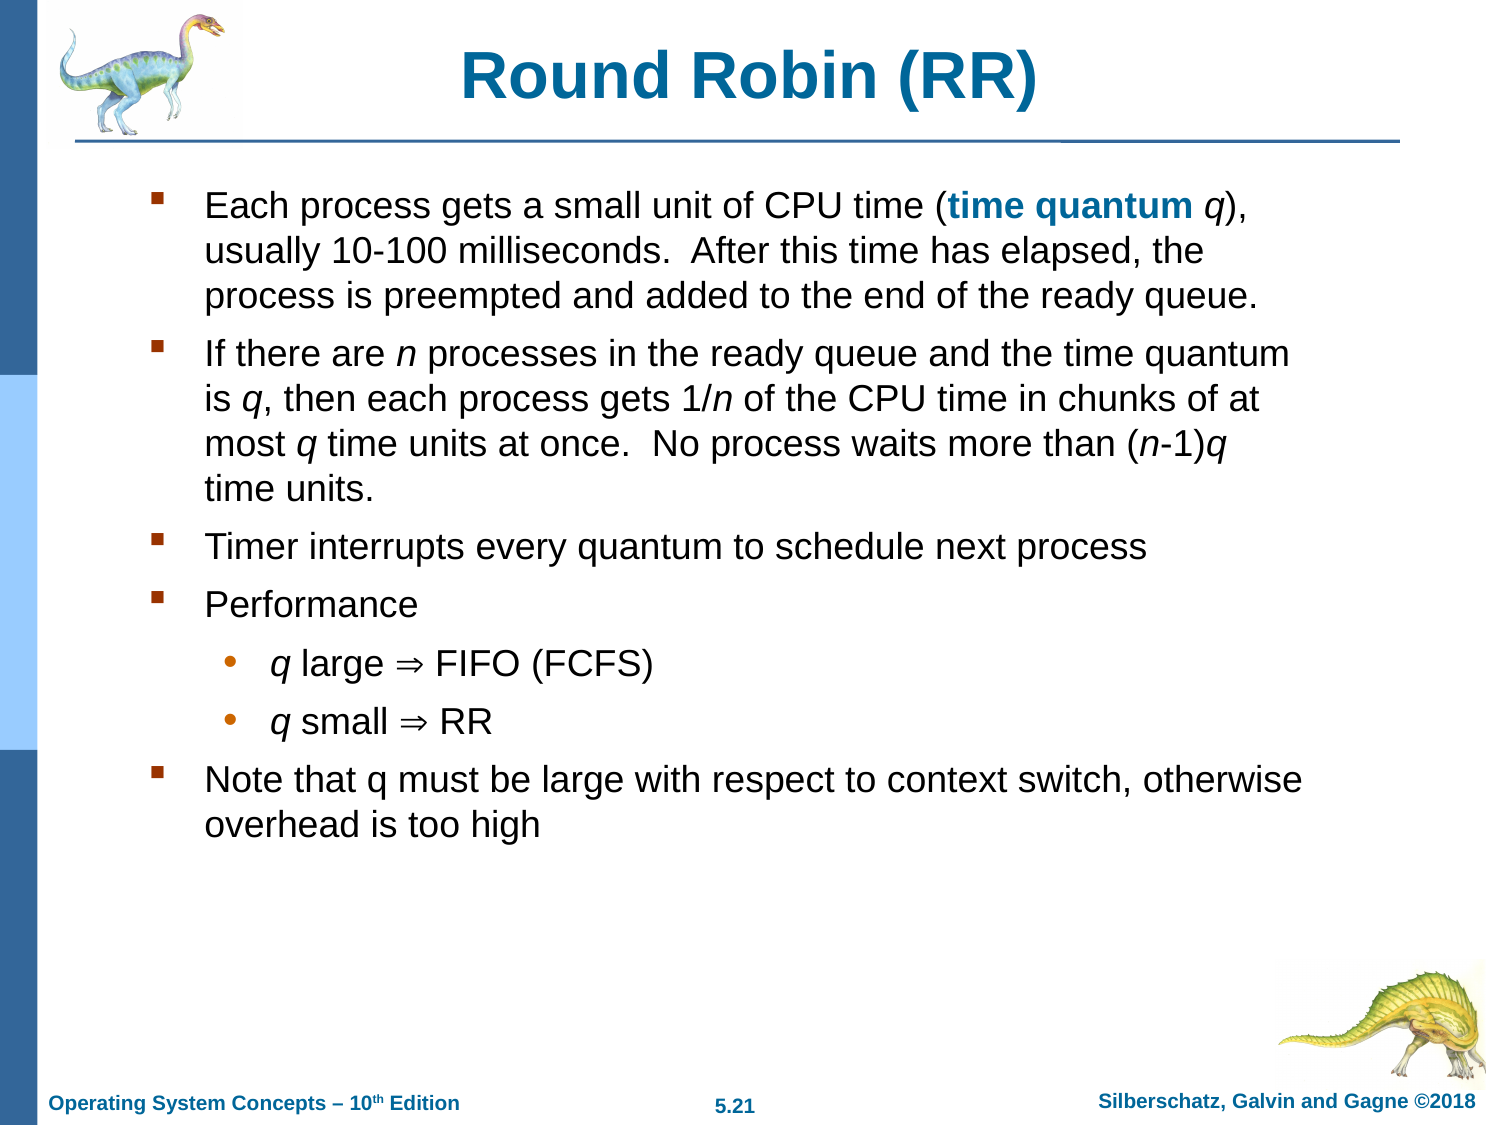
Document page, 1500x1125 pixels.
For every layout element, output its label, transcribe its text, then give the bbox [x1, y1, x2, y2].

title Round Robin (RR) [75, 25, 1425, 120]
picture [1275, 959, 1486, 1090]
picture [46, 0, 243, 149]
list Each process gets a small unit of CPU time (time quantum q), usually 10-100 milliseconds. After this time has elapsed, the process is preempted and added to the end of the ready queue. If there are n processes in the ready queue and the time quantum is q, then each process gets 1/n of the CPU time in chunks of at most q time units at once. No process waits more than (n-1)q time units. Timer interrupts every quantum to schedule next process Performance q large  FIFO (FCFS) q small  RR Note that q must be large with respect to context switch, otherwise overhead is too high [133, 173, 1322, 893]
